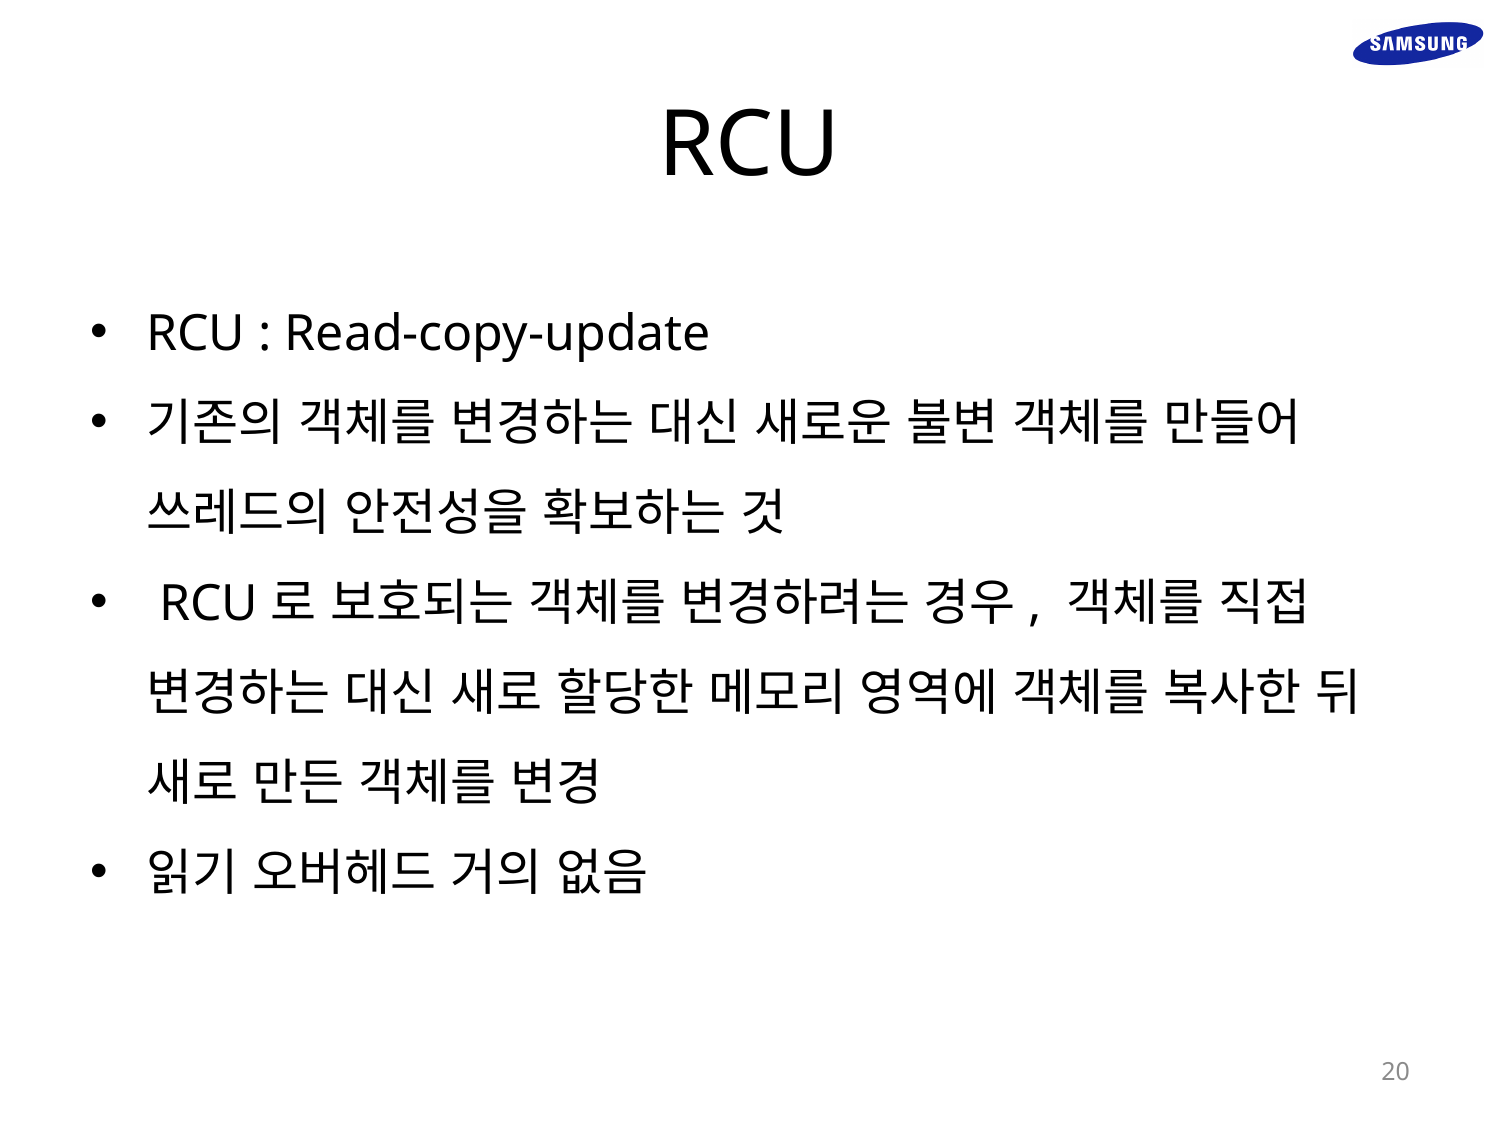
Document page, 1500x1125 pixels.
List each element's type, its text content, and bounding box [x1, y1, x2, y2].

list RCU : Read-copy-update 기존의 객체를 변경하는 대신 새로운 불변 객체를 만들어 쓰레드의 안전성을 확보하는 것 RCU로 보호되는 객체를 변경하려는 경우, 객체를 직접 변경하는 대신 새로 할당한 메모리 영역에 객체를 복사한 뒤 새로 만든 객체를 변경 읽기 오버헤드 거의 없음 [75, 262, 1425, 1005]
slide_number 20 [1074, 1042, 1425, 1103]
title RCU [75, 45, 1425, 233]
picture [1352, 19, 1484, 68]
